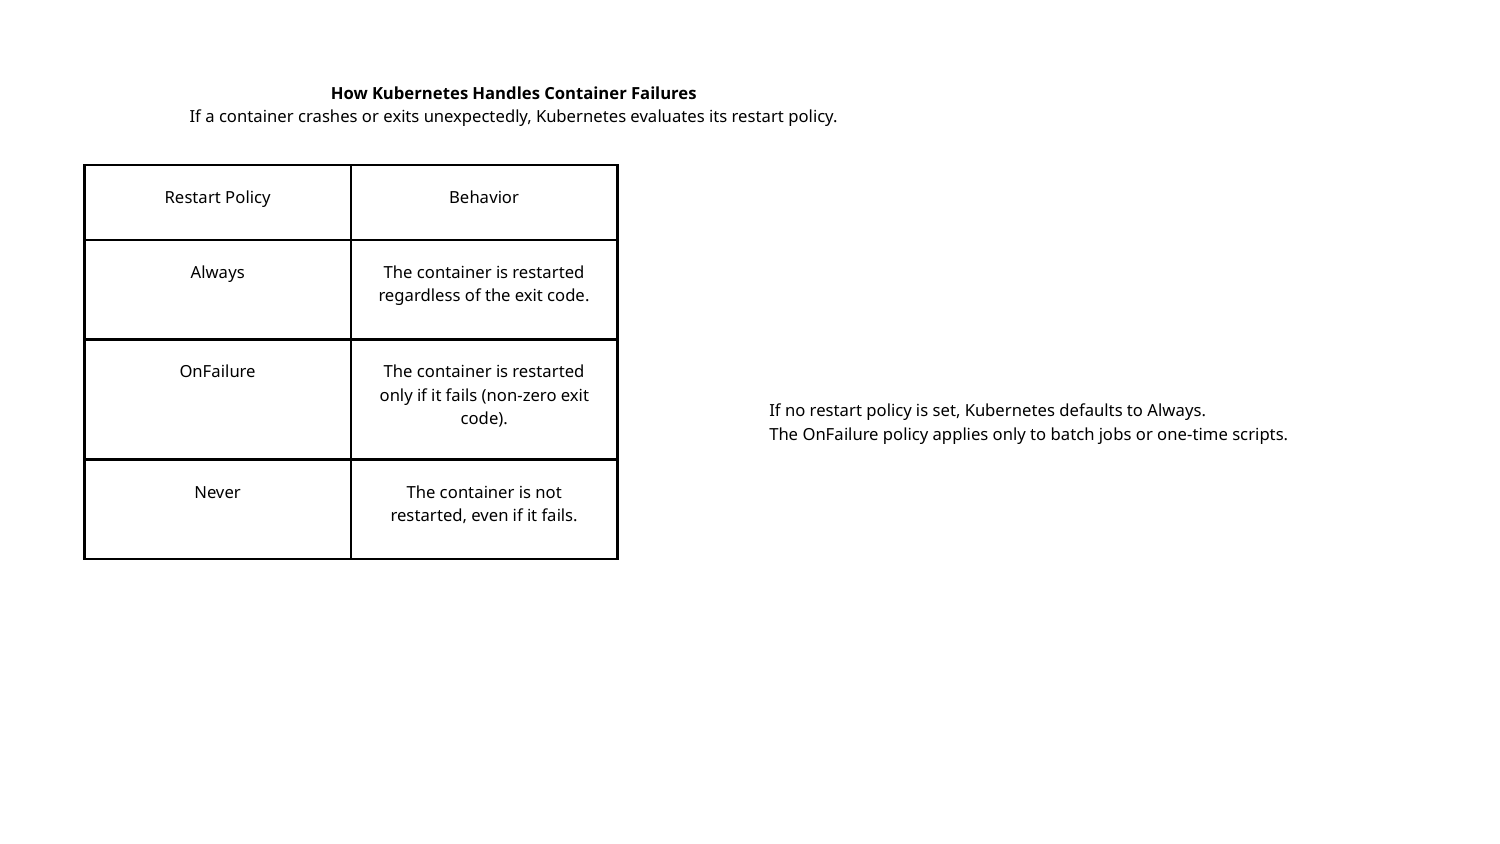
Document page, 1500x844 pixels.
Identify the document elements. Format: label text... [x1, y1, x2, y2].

table_cell OnFailure [86, 341, 350, 458]
text_box If no restart policy is set, Kubernetes defaults to Always. The OnFailure policy applies only to batch jobs or one-time scripts. [769, 396, 1450, 444]
table_cell Always [86, 241, 350, 338]
table_cell The container is not restarted, even if it fails. [352, 461, 616, 558]
table_header Restart Policy [86, 166, 350, 239]
table_cell The container is restarted only if it fails (non-zero exit code). [352, 341, 616, 458]
table_cell The container is restarted regardless of the exit code. [352, 241, 616, 338]
text_box How Kubernetes Handles Container Failures If a container crashes or exits unexpectedly, Kubernetes evaluates its restart policy. [84, 79, 945, 127]
table_cell Never [86, 461, 350, 558]
table_header Behavior [352, 166, 616, 239]
